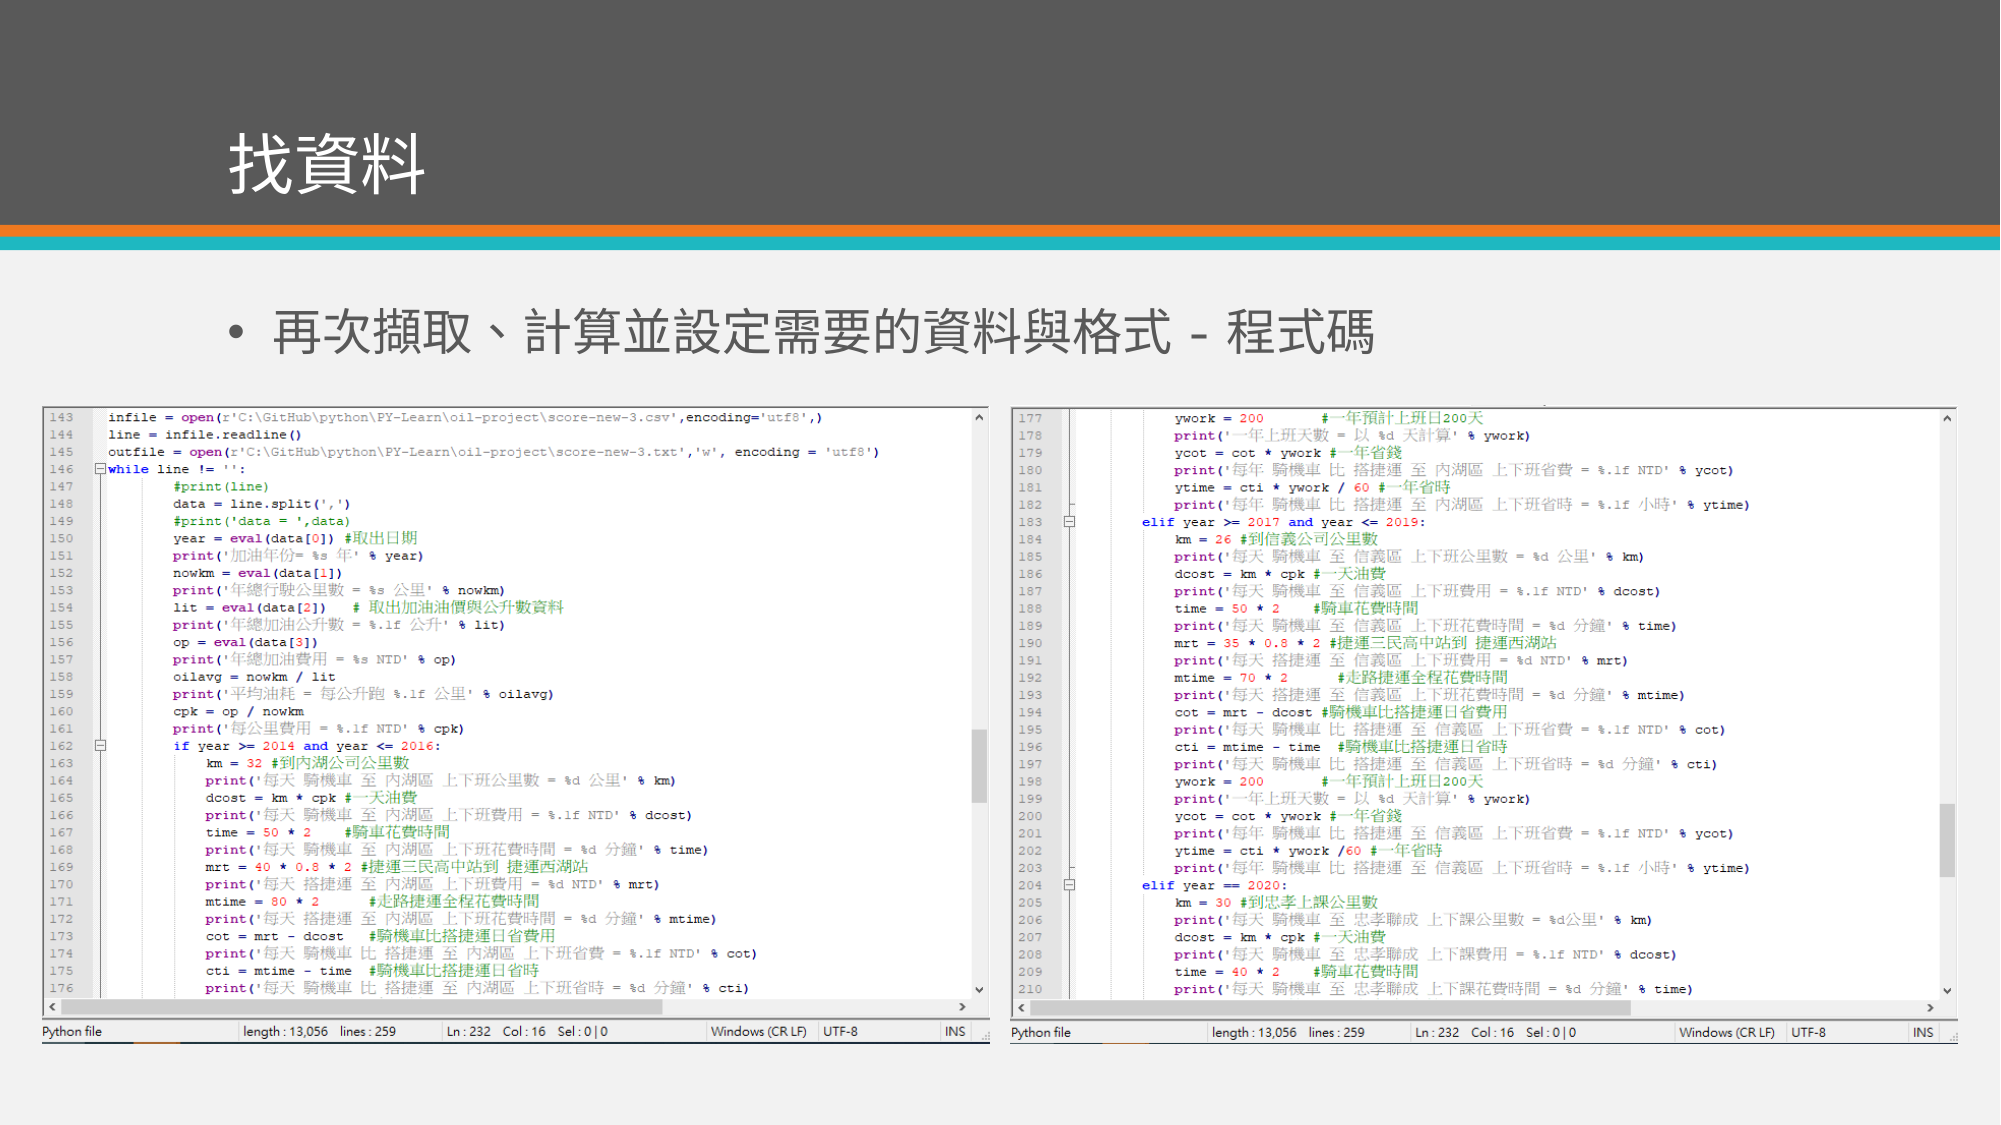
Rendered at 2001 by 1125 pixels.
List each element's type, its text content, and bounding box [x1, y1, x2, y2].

picture [42, 406, 990, 1044]
title 找資料 [212, 41, 1788, 212]
picture [1010, 405, 1958, 1044]
list 再次擷取、計算並設定需要的資料與格式-程式碼 [212, 299, 1788, 1013]
